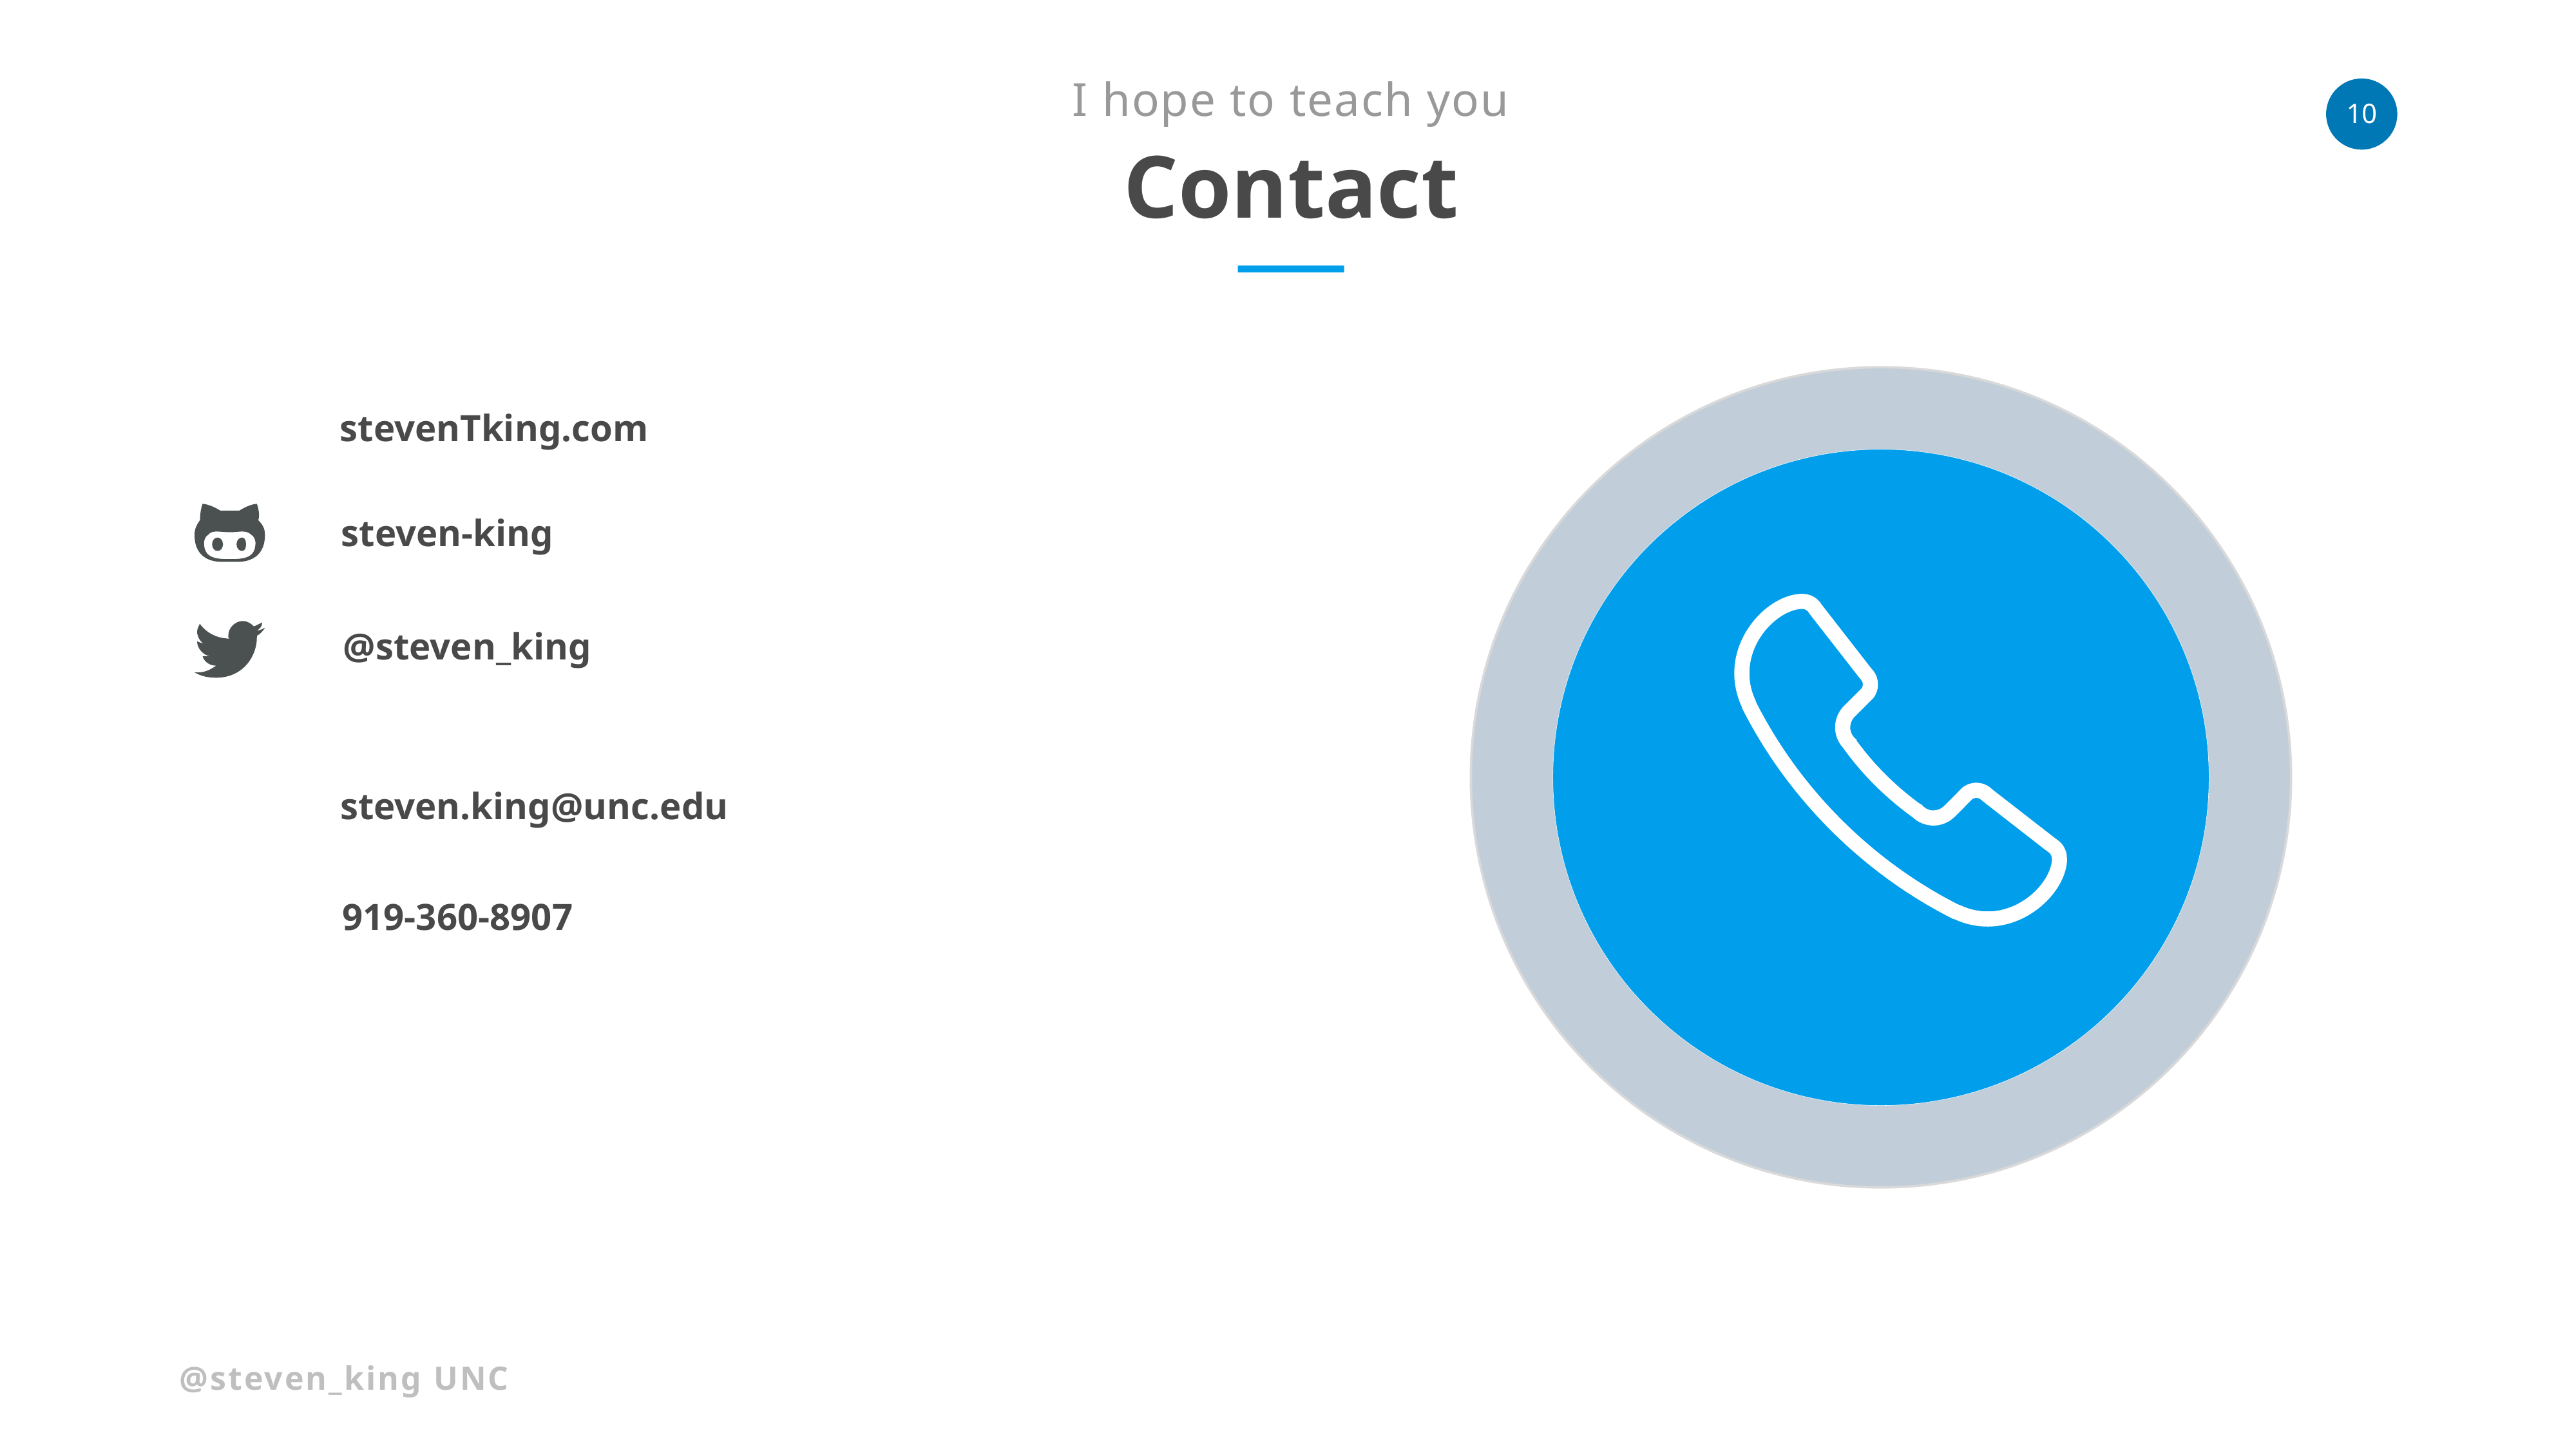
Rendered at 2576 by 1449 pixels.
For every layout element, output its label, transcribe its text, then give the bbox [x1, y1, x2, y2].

text_box [1471, 367, 2291, 1188]
text_box [195, 621, 265, 678]
text_box [1237, 265, 1345, 273]
text_box [1552, 449, 2209, 1106]
text_box Contact [1123, 132, 1458, 236]
text_box steven.king@unc.edu [330, 778, 738, 875]
text_box [195, 504, 265, 562]
text_box 919-360-8907 [332, 889, 583, 943]
text_box @steven_king [334, 618, 601, 672]
text_box [1734, 594, 2067, 927]
text_box stevenTking.com [330, 401, 658, 454]
text_box steven-king [331, 506, 563, 559]
text_box I hope to teach you [1072, 70, 1510, 126]
